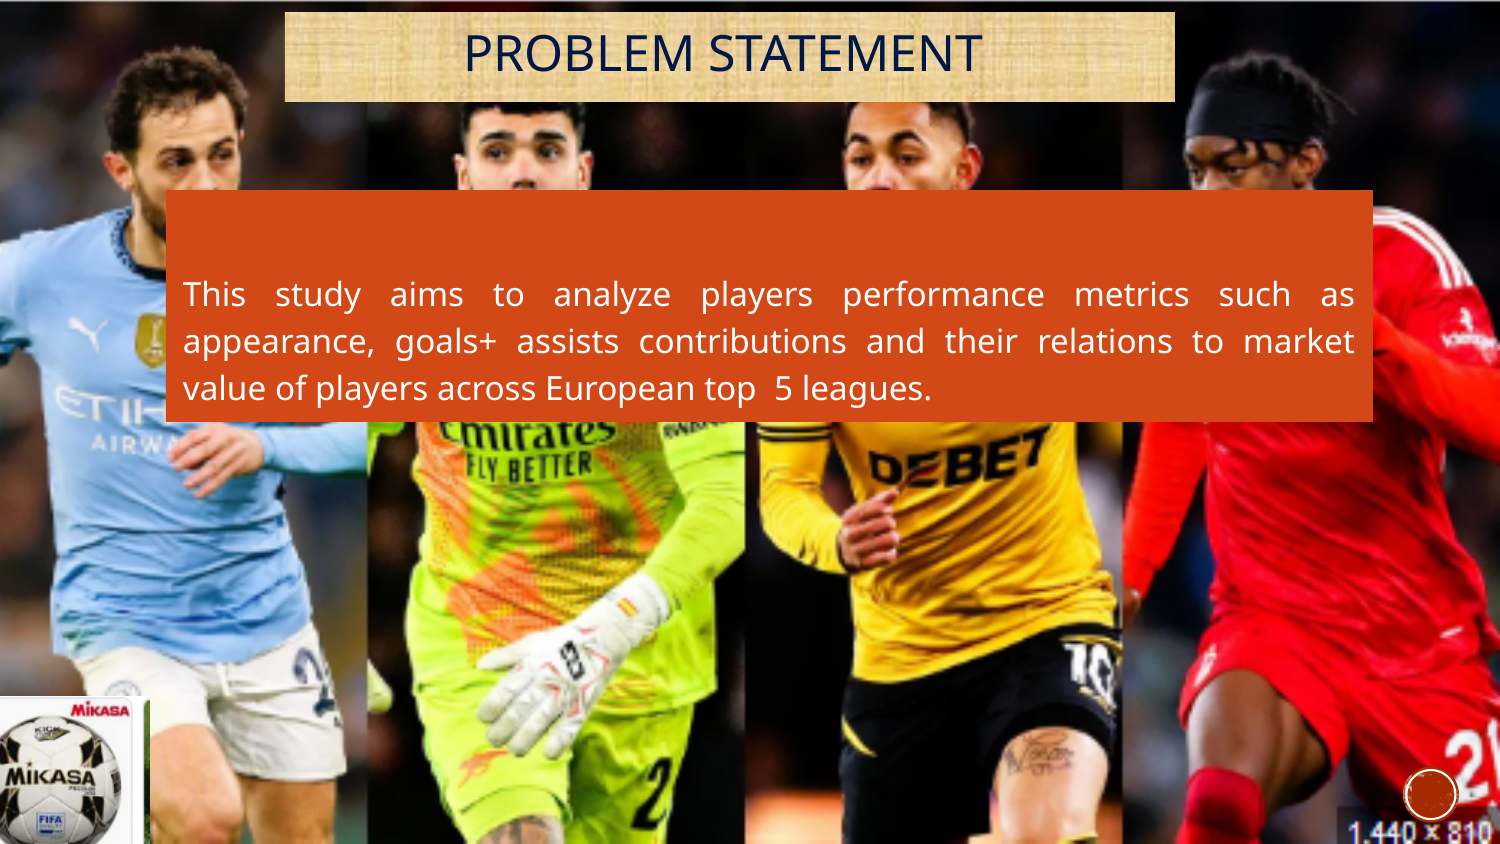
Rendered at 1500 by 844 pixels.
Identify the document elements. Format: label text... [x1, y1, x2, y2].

title Problem Statement [284, 12, 1175, 102]
picture [0, 0, 1500, 844]
subtitle This study aims to analyze players performance metrics such as appearance, goals+ assists contributions and their relations to market value of players across European top 5 leagues. [165, 190, 1373, 422]
